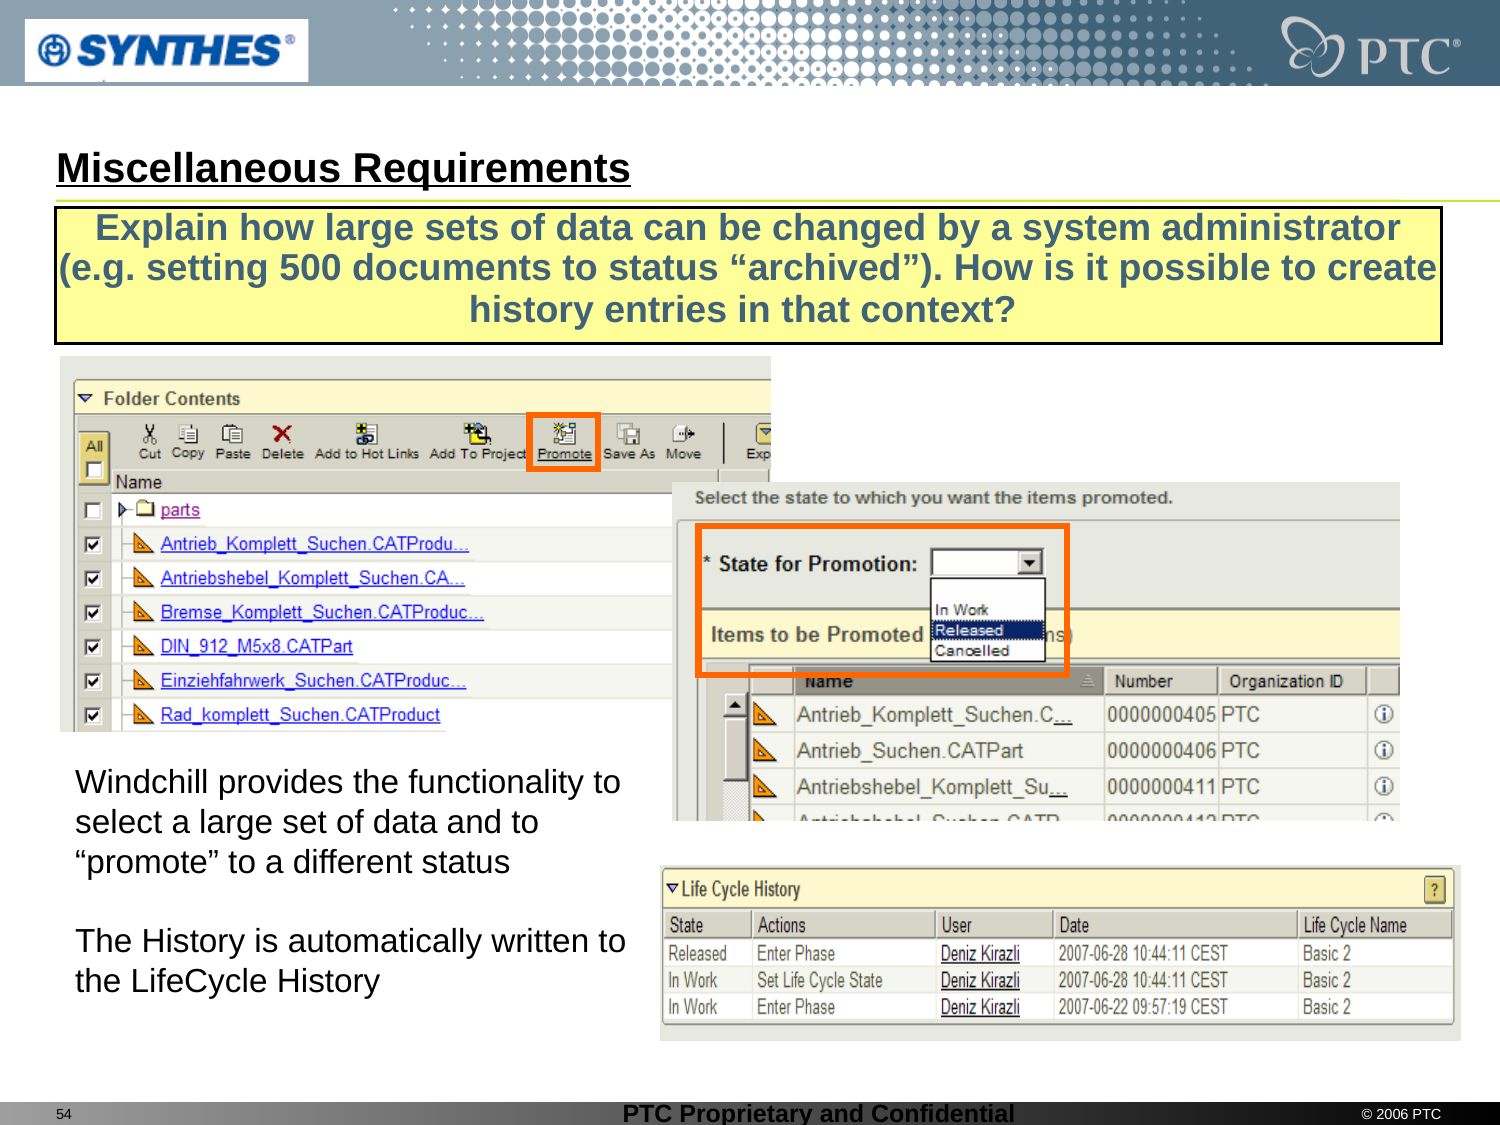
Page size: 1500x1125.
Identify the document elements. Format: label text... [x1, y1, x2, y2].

picture [59, 356, 1400, 821]
title Miscellaneous Requirements [55, 127, 1442, 191]
footer © 2006 PTC [1345, 1104, 1442, 1123]
text_box Windchill provides the functionality to select a large set of data and to “promote” to a different status The History is automatically written to the LifeCycle History [60, 752, 662, 1007]
slide_number 54 [55, 1104, 130, 1123]
picture [659, 865, 1461, 1041]
text_box Explain how large sets of data can be changed by a system administrator (e.g. setting 500 documents to status “archived”). How is it possible to create history entries in that context? [55, 207, 1442, 344]
picture [0, 0, 1500, 86]
